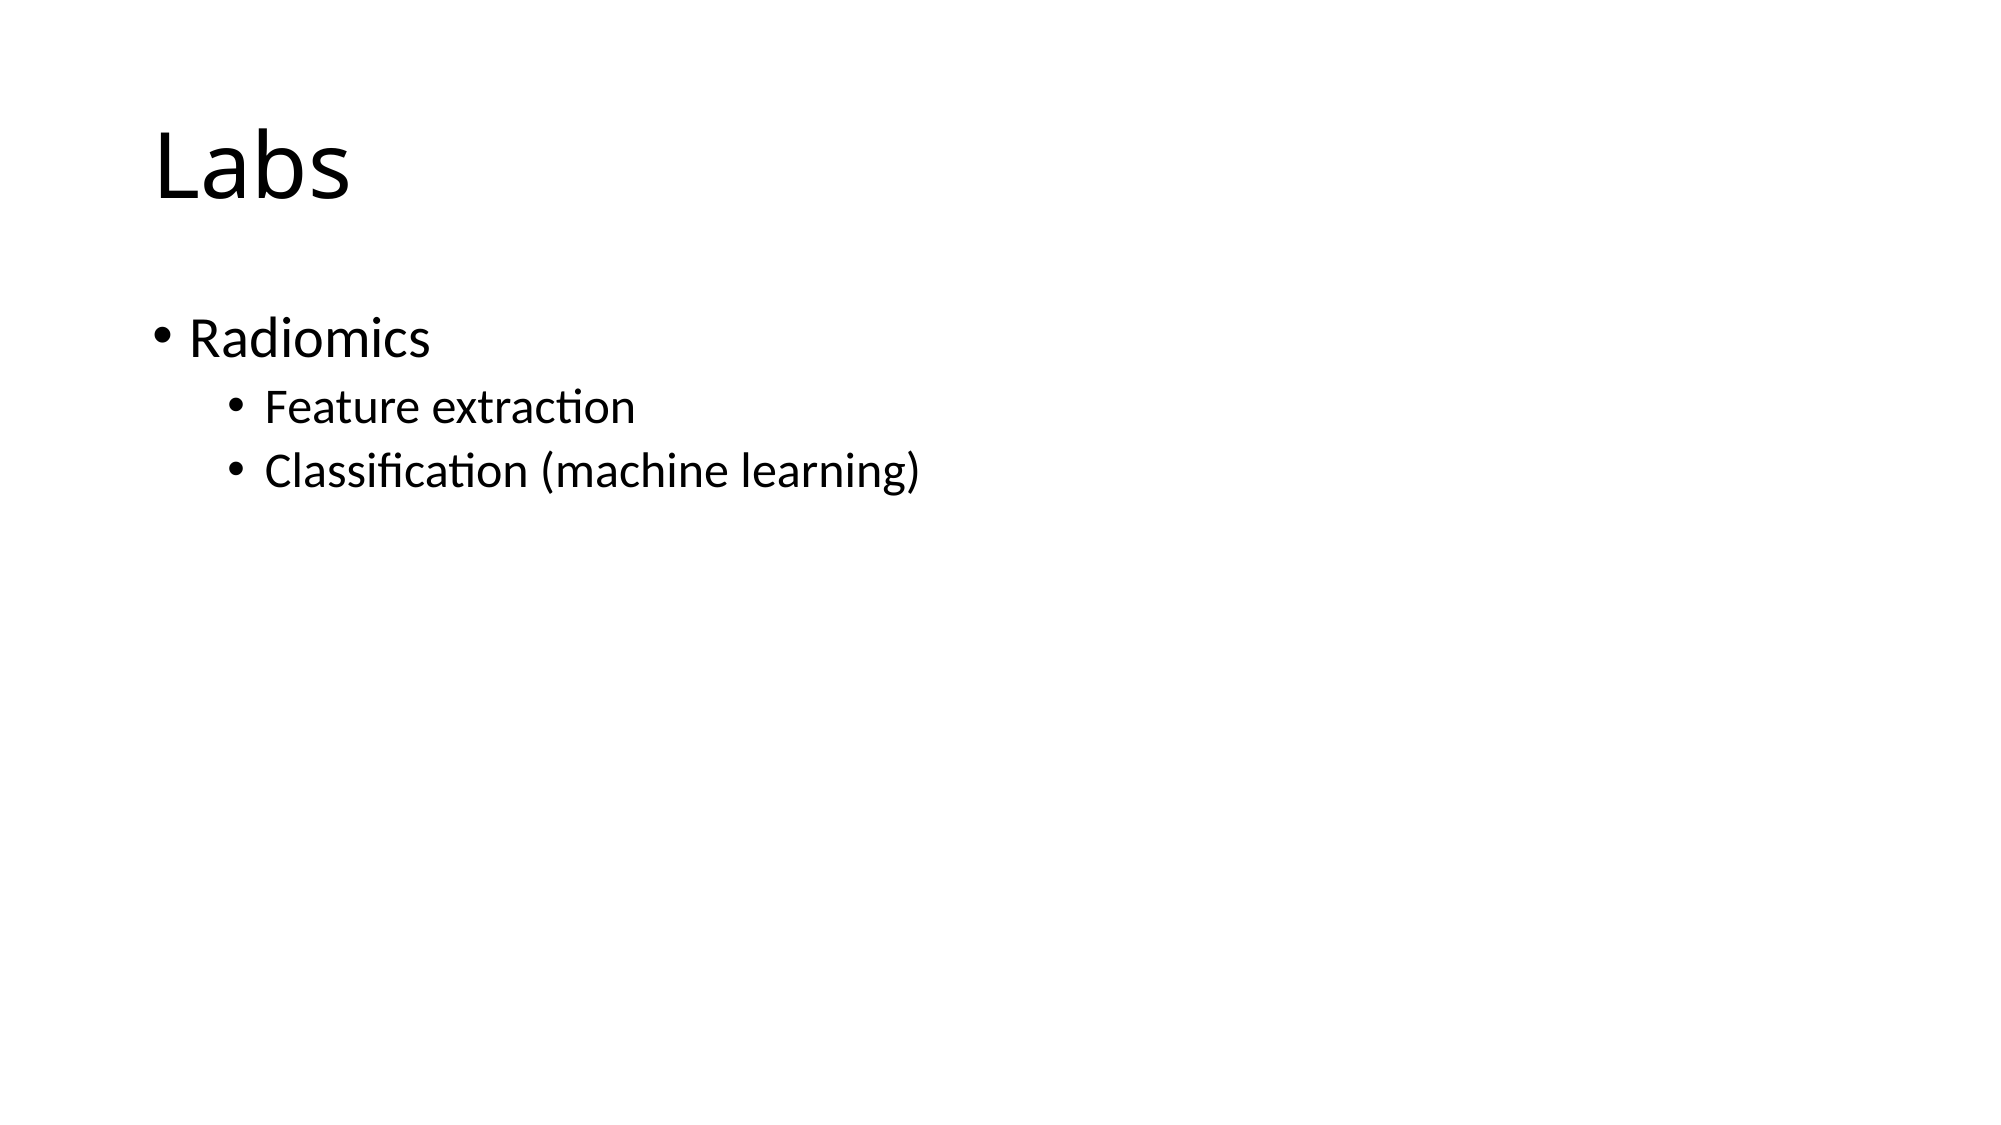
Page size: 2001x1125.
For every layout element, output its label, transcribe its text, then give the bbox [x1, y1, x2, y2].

title Labs [137, 59, 1863, 278]
list Radiomics Feature extraction Classification (machine learning) [137, 299, 1863, 1014]
